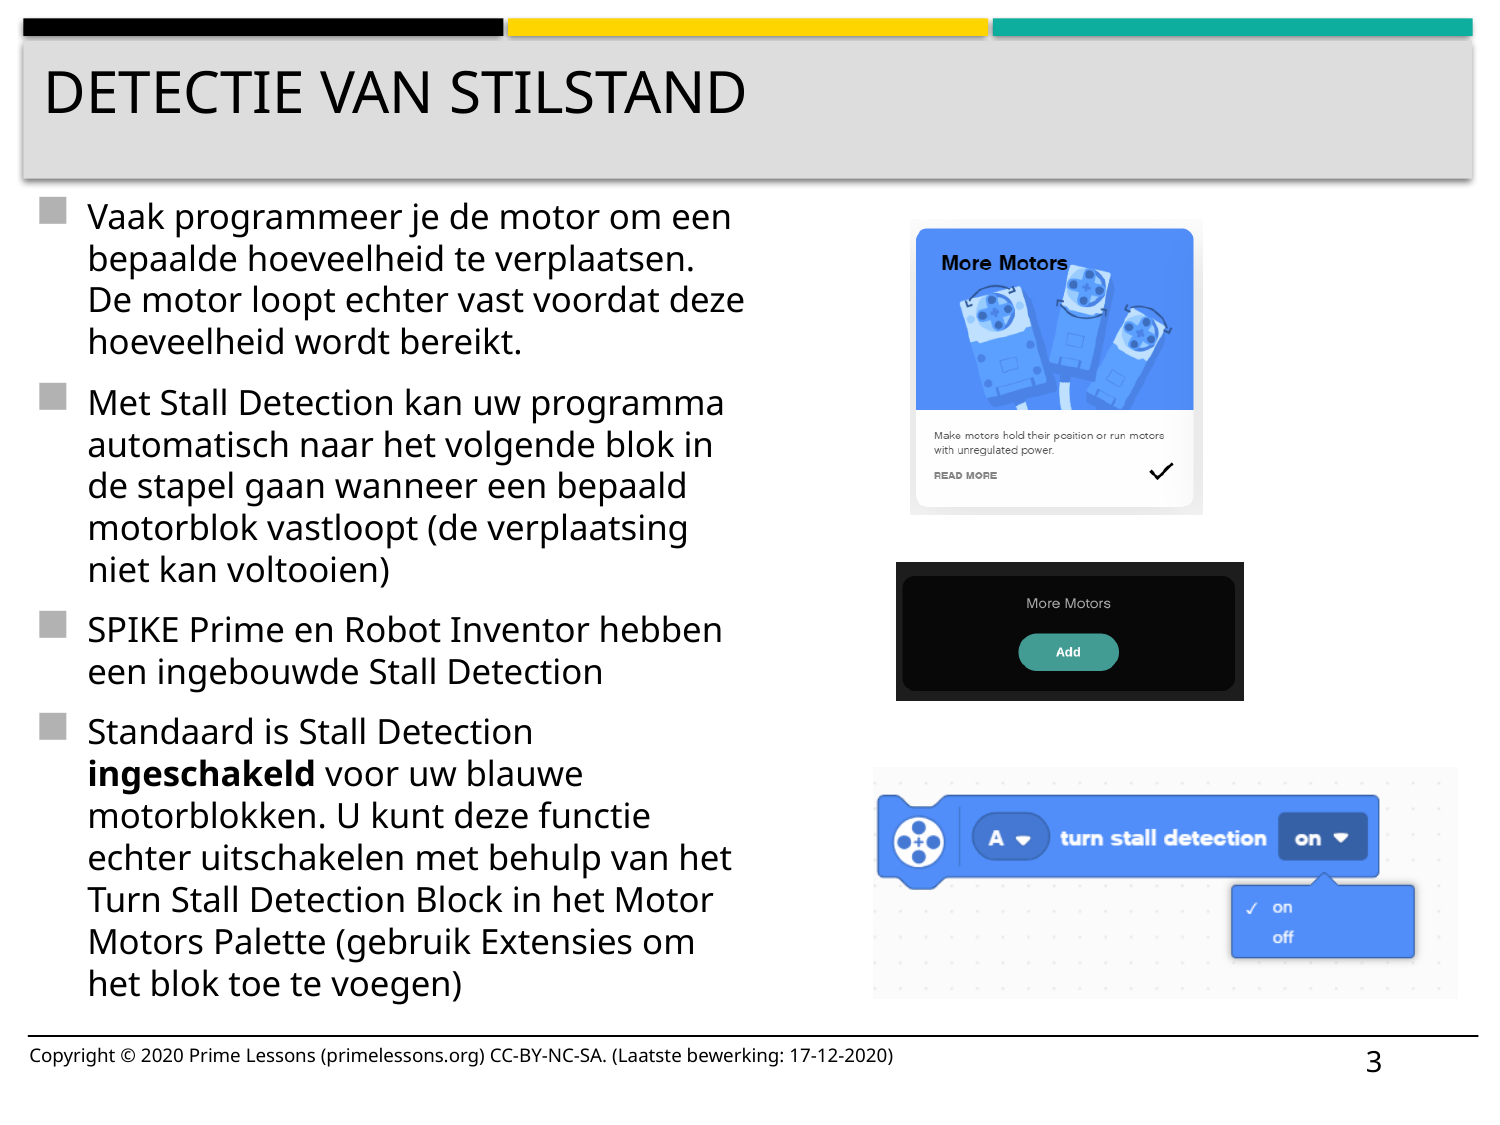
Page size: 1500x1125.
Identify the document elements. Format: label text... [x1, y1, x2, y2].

picture [895, 561, 1244, 702]
title Detectie van stilstand [28, 48, 1464, 172]
list Vaak programmeer je de motor om een bepaalde hoeveelheid te verplaatsen. De motor loopt echter vast voordat deze hoeveelheid wordt bereikt. Met Stall Detection kan uw programma automatisch naar het volgende blok in de stapel gaan wanneer een bepaald motorblok vastloopt (de verplaatsing niet kan voltooien) SPIKE Prime en Robot Inventor hebben een ingebouwde Stall Detection Standaard is Stall Detection ingeschakeld voor uw blauwe motorblokken. U kunt deze functie echter uitschakelen met behulp van het Turn Stall Detection Block in het Motor Motors Palette (gebruik Extensies om het blok toe te voegen) [25, 187, 763, 1021]
picture [910, 219, 1204, 515]
picture [873, 766, 1458, 999]
footer Copyright © 2020 Prime Lessons (primelessons.org) CC-BY-NC-SA. (Laatste bewerking: 17-12-2020) [14, 1036, 1500, 1097]
